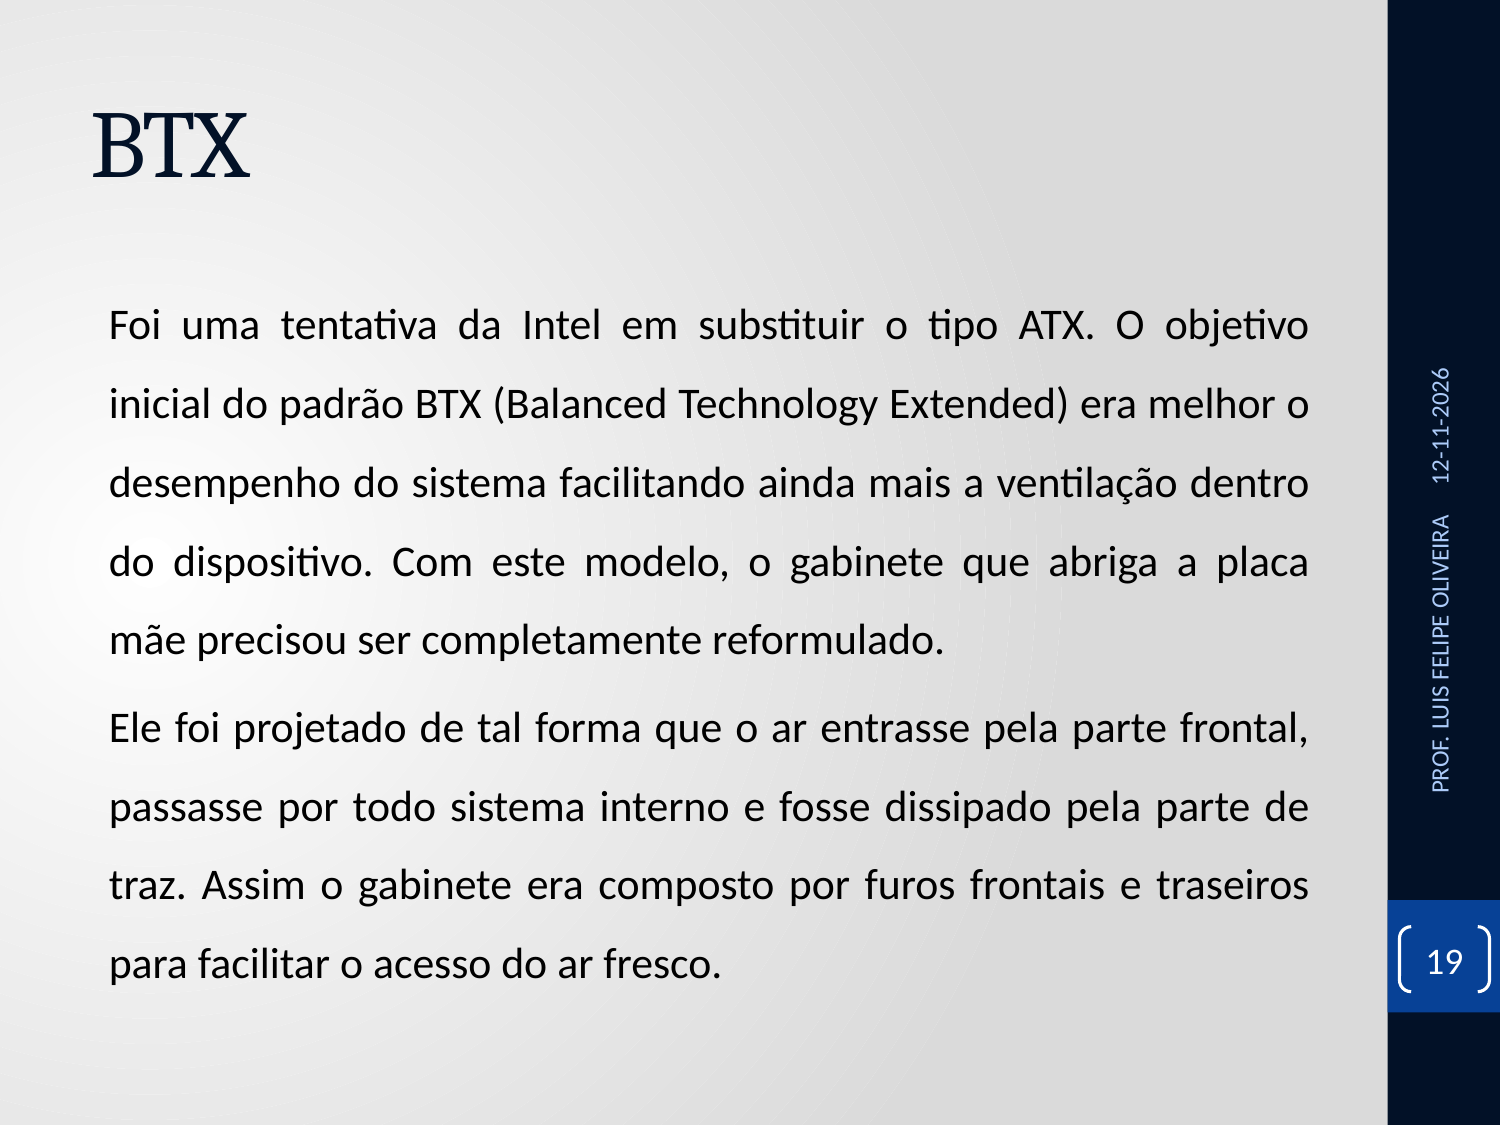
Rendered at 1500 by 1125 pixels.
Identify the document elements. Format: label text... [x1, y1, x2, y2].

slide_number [1408, 100, 1469, 500]
list Foi uma tentativa da Intel em substituir o tipo ATX. O objetivo inicial do padrão BTX (Balanced Technology Extended) era melhor o desempenho do sistema facilitando ainda mais a ventilação dentro do dispositivo. Com este modelo, o gabinete que abriga a placa mãe precisou ser completamente reformulado. Ele foi projetado de tal forma que o ar entrasse pela parte frontal, passasse por todo sistema interno e fosse dissipado pela parte de traz. Assim o gabinete era composto por furos frontais e traseiros para facilitar o acesso do ar fresco. [75, 262, 1325, 1050]
slide_number 19 [1397, 925, 1492, 994]
title BTX [75, 45, 1325, 233]
footer PROF. LUIS FELIPE OLIVEIRA [1408, 500, 1469, 889]
